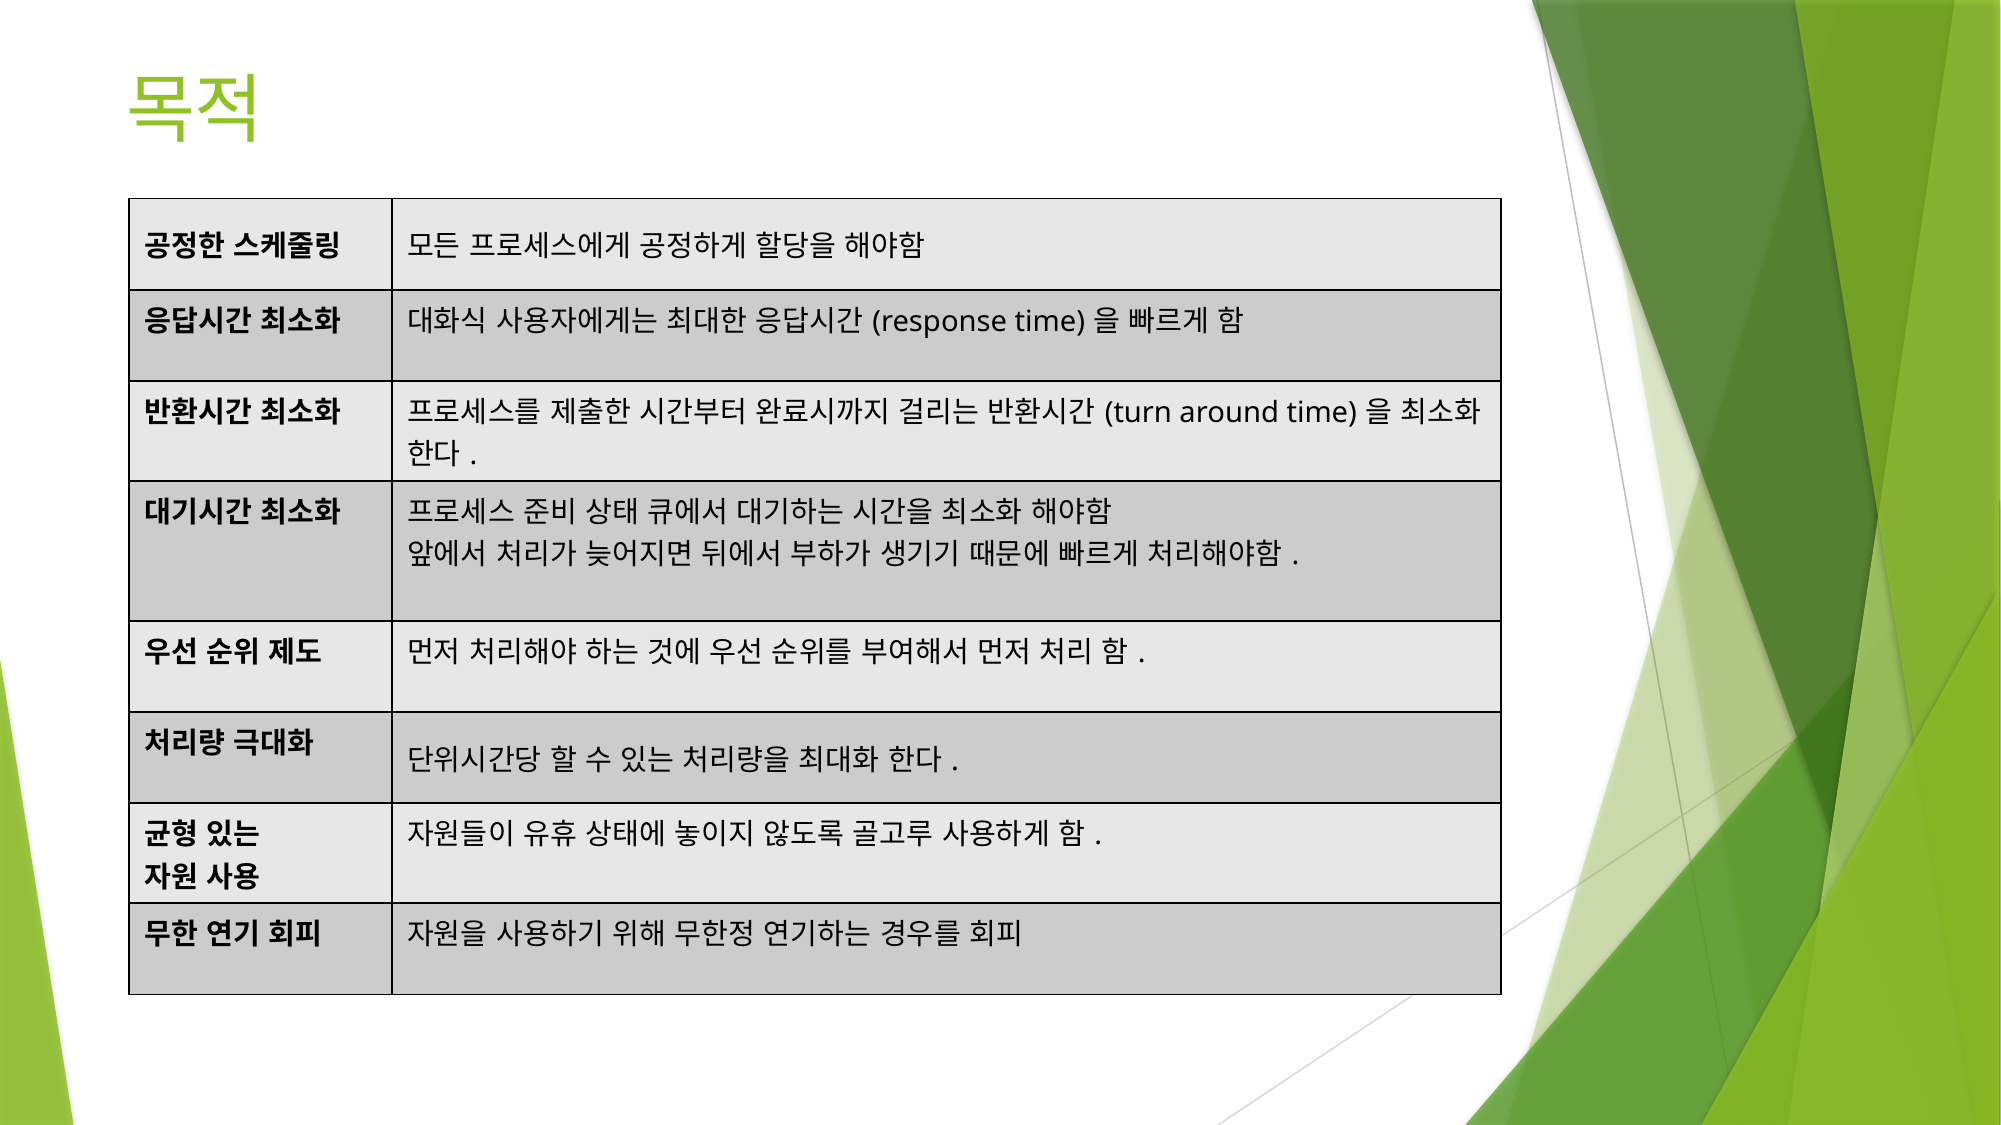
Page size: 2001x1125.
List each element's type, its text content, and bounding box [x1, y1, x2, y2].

table_cell 먼저 처리해야 하는 것에 우선 순위를 부여해서 먼저 처리 함. [393, 622, 1500, 711]
title 목적 [111, 53, 1522, 170]
table_cell 균형 있는 자원 사용 [130, 804, 391, 902]
table_cell 대화식 사용자에게는 최대한 응답시간(response time)을 빠르게 함 [393, 291, 1500, 380]
table_cell 무한 연기 회피 [130, 904, 391, 994]
table_cell 프로세스 준비 상태 큐에서 대기하는 시간을 최소화 해야함 앞에서 처리가 늦어지면 뒤에서 부하가 생기기 때문에 빠르게 처리해야함. [393, 482, 1500, 620]
table_cell 대기시간 최소화 [130, 482, 391, 620]
table_cell 자원을 사용하기 위해 무한정 연기하는 경우를 회피 [393, 904, 1500, 994]
table_cell 우선 순위 제도 [130, 622, 391, 711]
table_header 모든 프로세스에게 공정하게 할당을 해야함 [393, 199, 1500, 289]
table_cell 반환시간 최소화 [130, 382, 391, 480]
table_cell 프로세스를 제출한 시간부터 완료시까지 걸리는 반환시간(turn around time)을 최소화 한다. [393, 382, 1500, 480]
table_cell 자원들이 유휴 상태에 놓이지 않도록 골고루 사용하게 함. [393, 804, 1500, 902]
table_cell 처리량 극대화 [130, 713, 391, 802]
table_cell 단위시간당 할 수 있는 처리량을 최대화 한다. [393, 713, 1500, 802]
table_header 공정한 스케줄링 [130, 199, 391, 289]
table_cell 응답시간 최소화 [130, 291, 391, 380]
